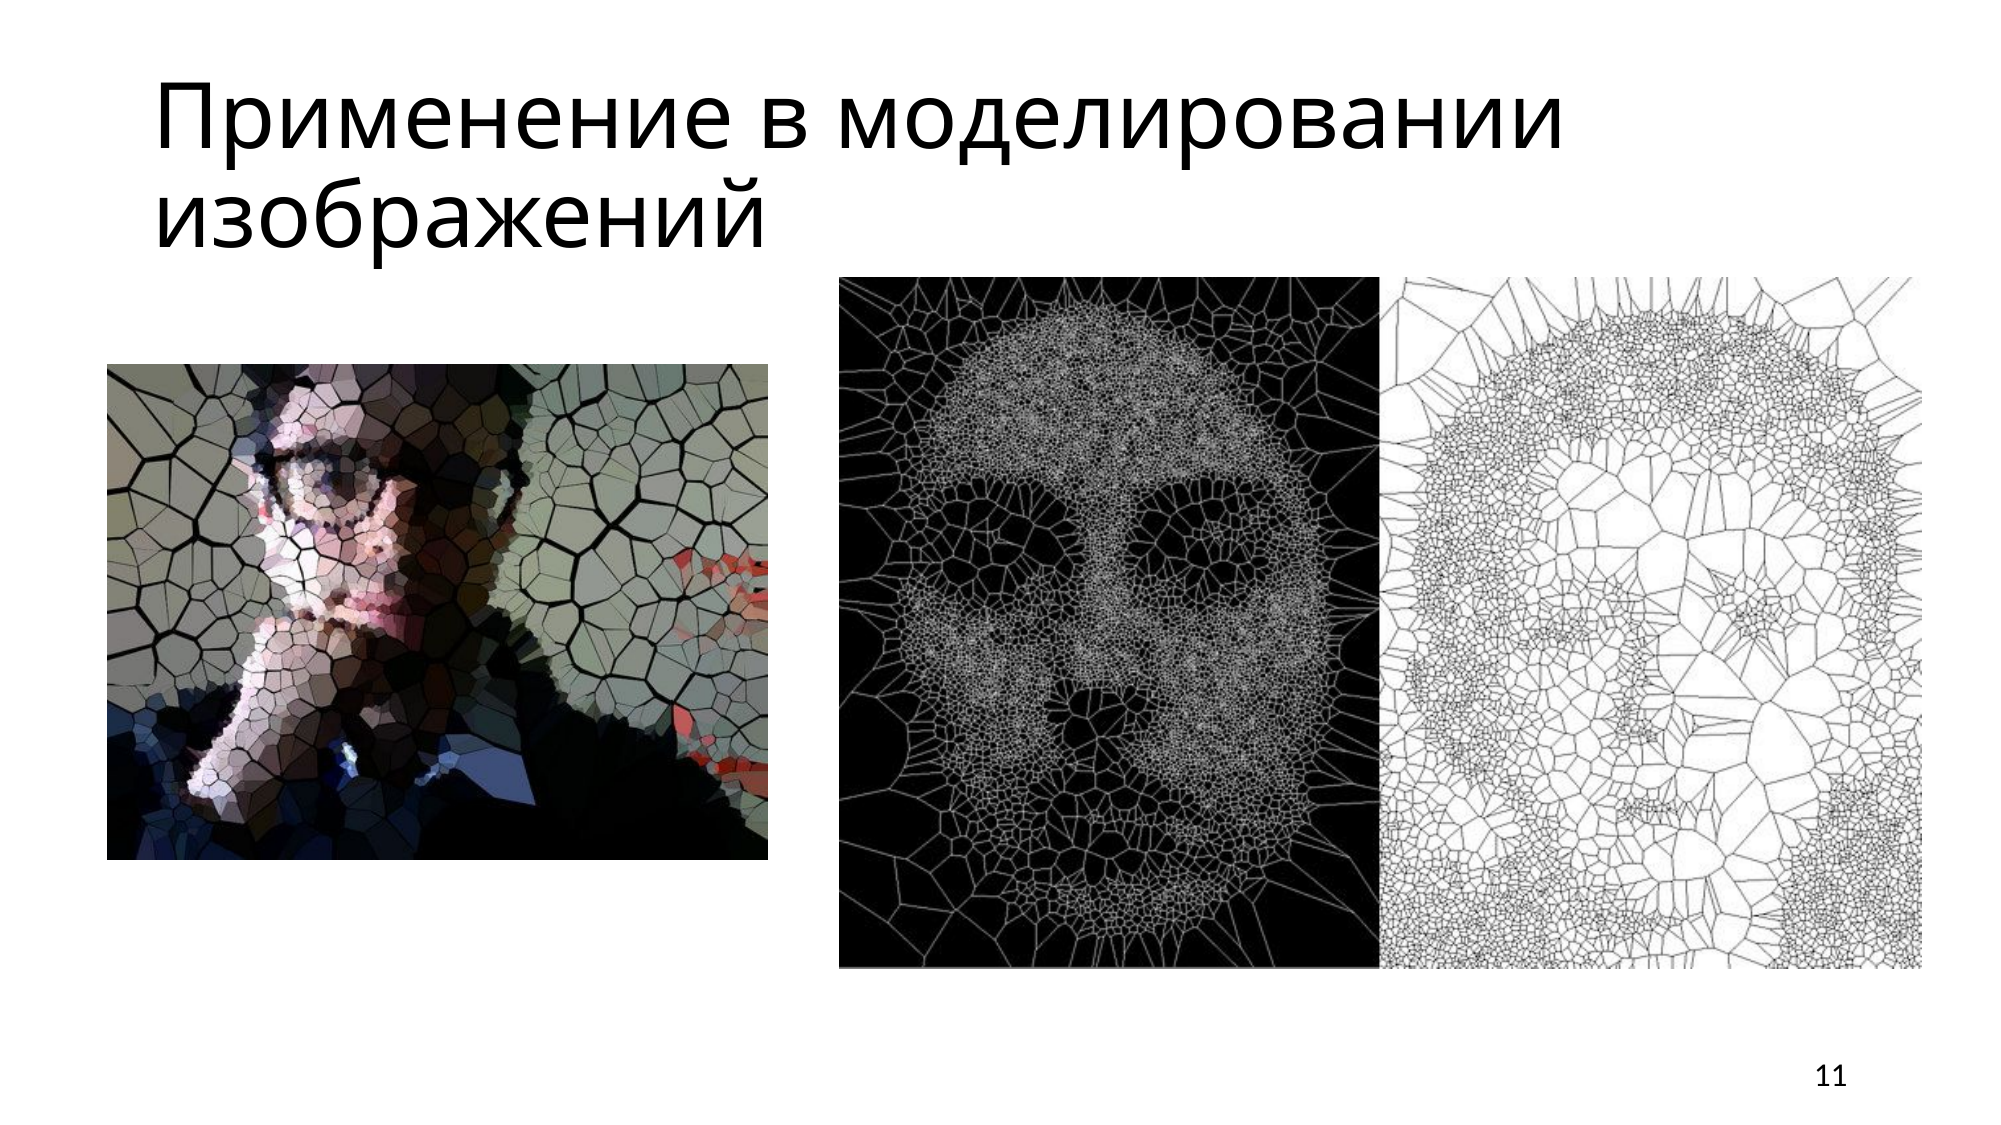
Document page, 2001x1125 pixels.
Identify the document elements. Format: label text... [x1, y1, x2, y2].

title Применение в моделировании изображений [137, 59, 1934, 278]
picture [839, 277, 1922, 969]
slide_number 11 [1412, 1042, 1863, 1103]
picture [107, 364, 768, 861]
